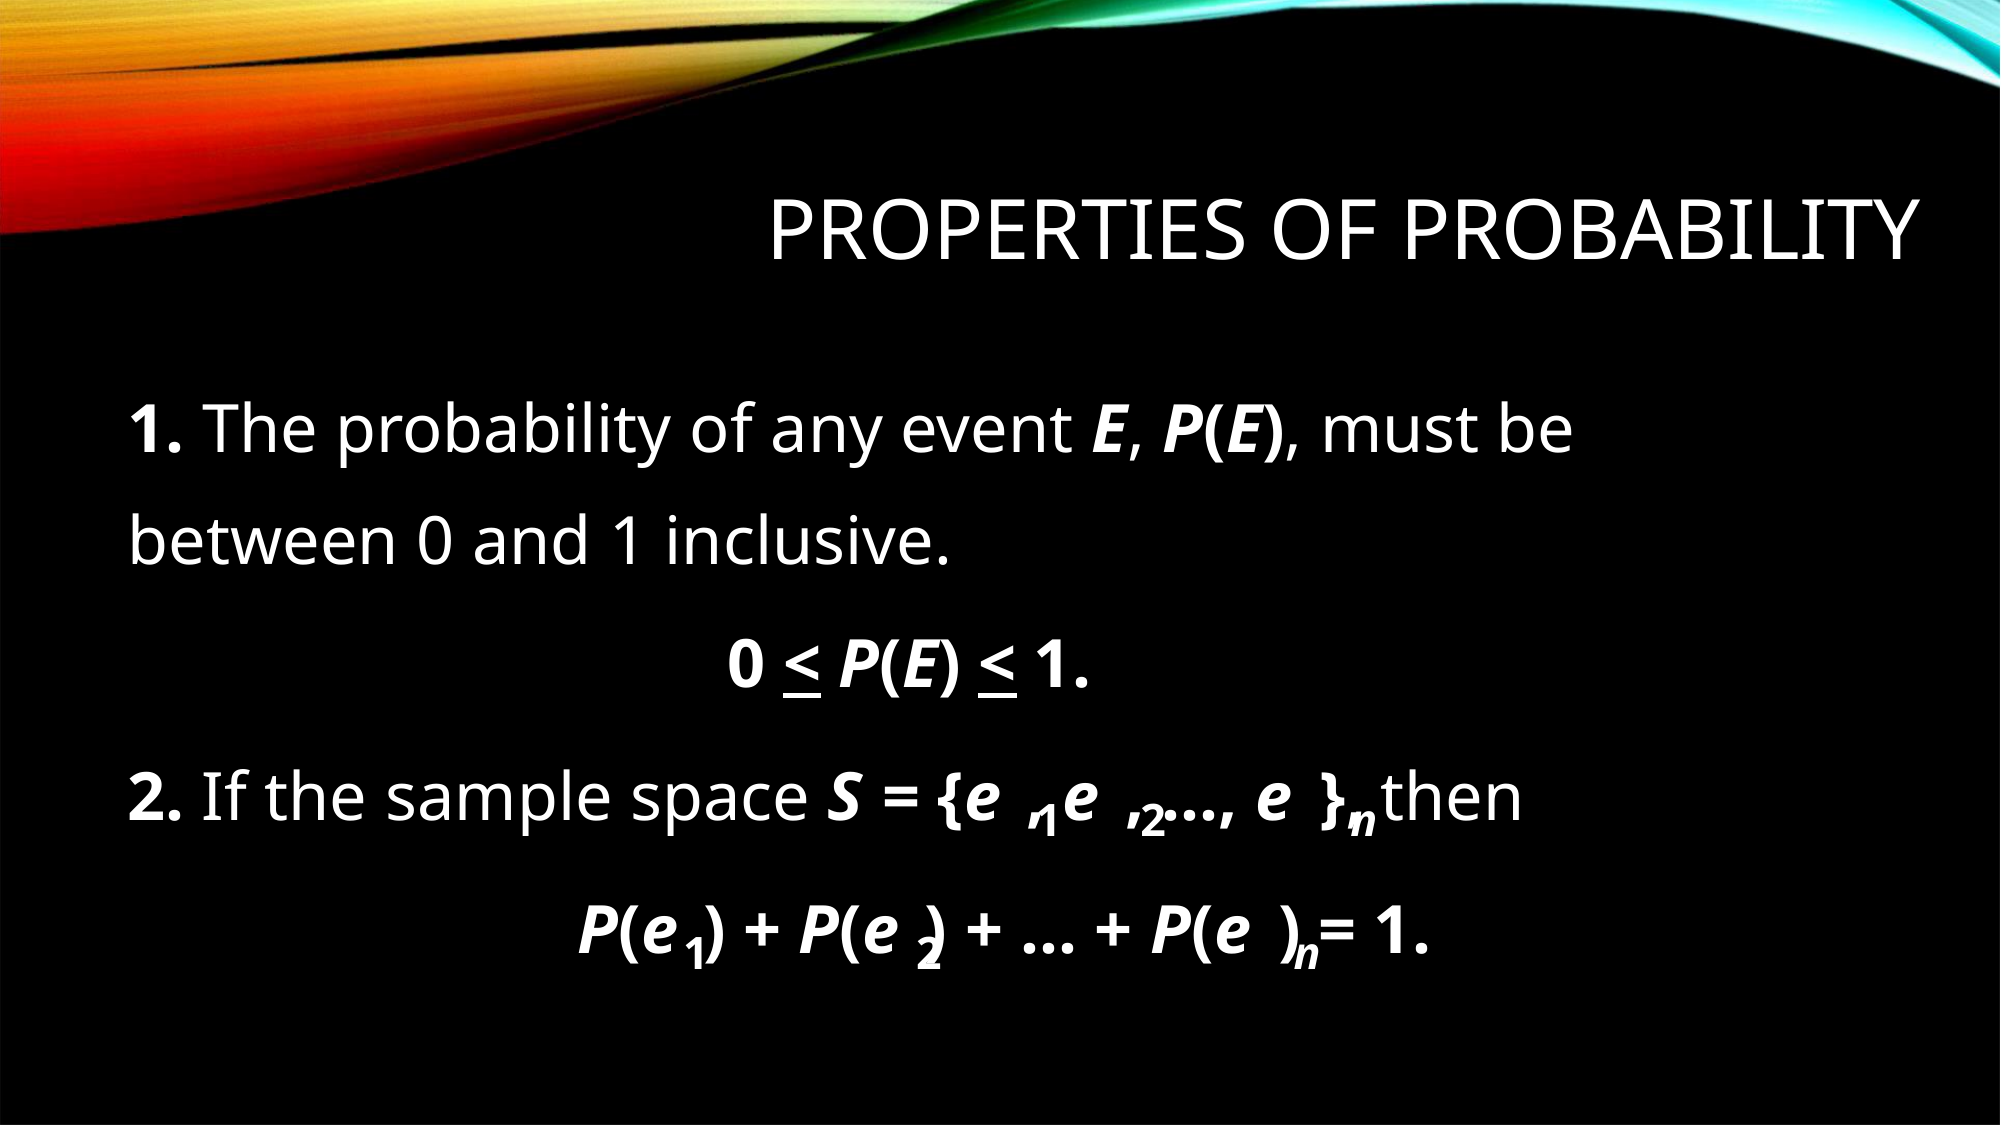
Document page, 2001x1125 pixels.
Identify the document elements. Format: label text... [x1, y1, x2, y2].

text_box 1 [683, 924, 776, 979]
text_box [0, 0, 2000, 1125]
text_box P(e ) + P(e ) + … + P(e ) = 1. [577, 884, 1614, 967]
text_box n [1350, 790, 1445, 846]
text_box between 0 and 1 inclusive. [127, 498, 1120, 579]
text_box PROPERTIES OF PROBABILITY [766, 177, 2000, 277]
text_box 2. If the sample space S = {e , e , …, e }, then [127, 751, 1803, 834]
text_box 2 [916, 924, 1009, 979]
text_box 0 < P(E) < 1. [727, 618, 1199, 701]
text_box n [1293, 923, 1388, 979]
text_box 1 2 [1035, 791, 1233, 846]
text_box 1. The probability of any event E, P(E), must be [127, 384, 1838, 467]
